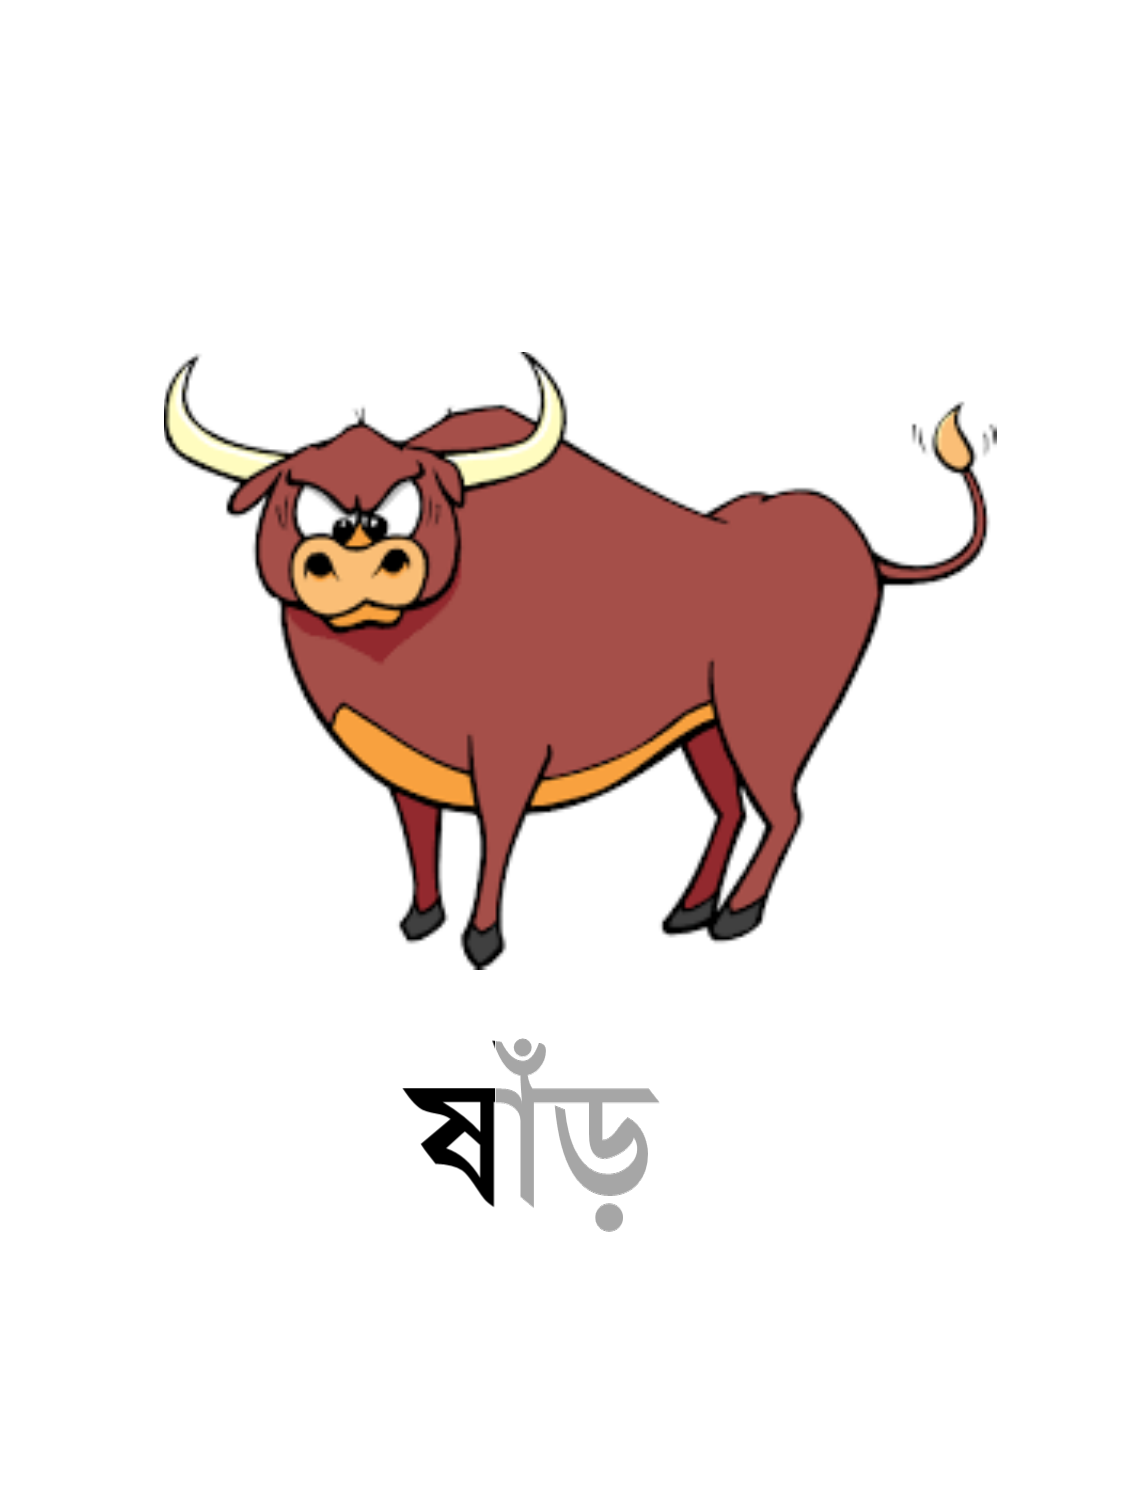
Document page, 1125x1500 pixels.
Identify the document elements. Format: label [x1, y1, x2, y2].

text_box [302, 995, 769, 1382]
picture [164, 351, 998, 971]
